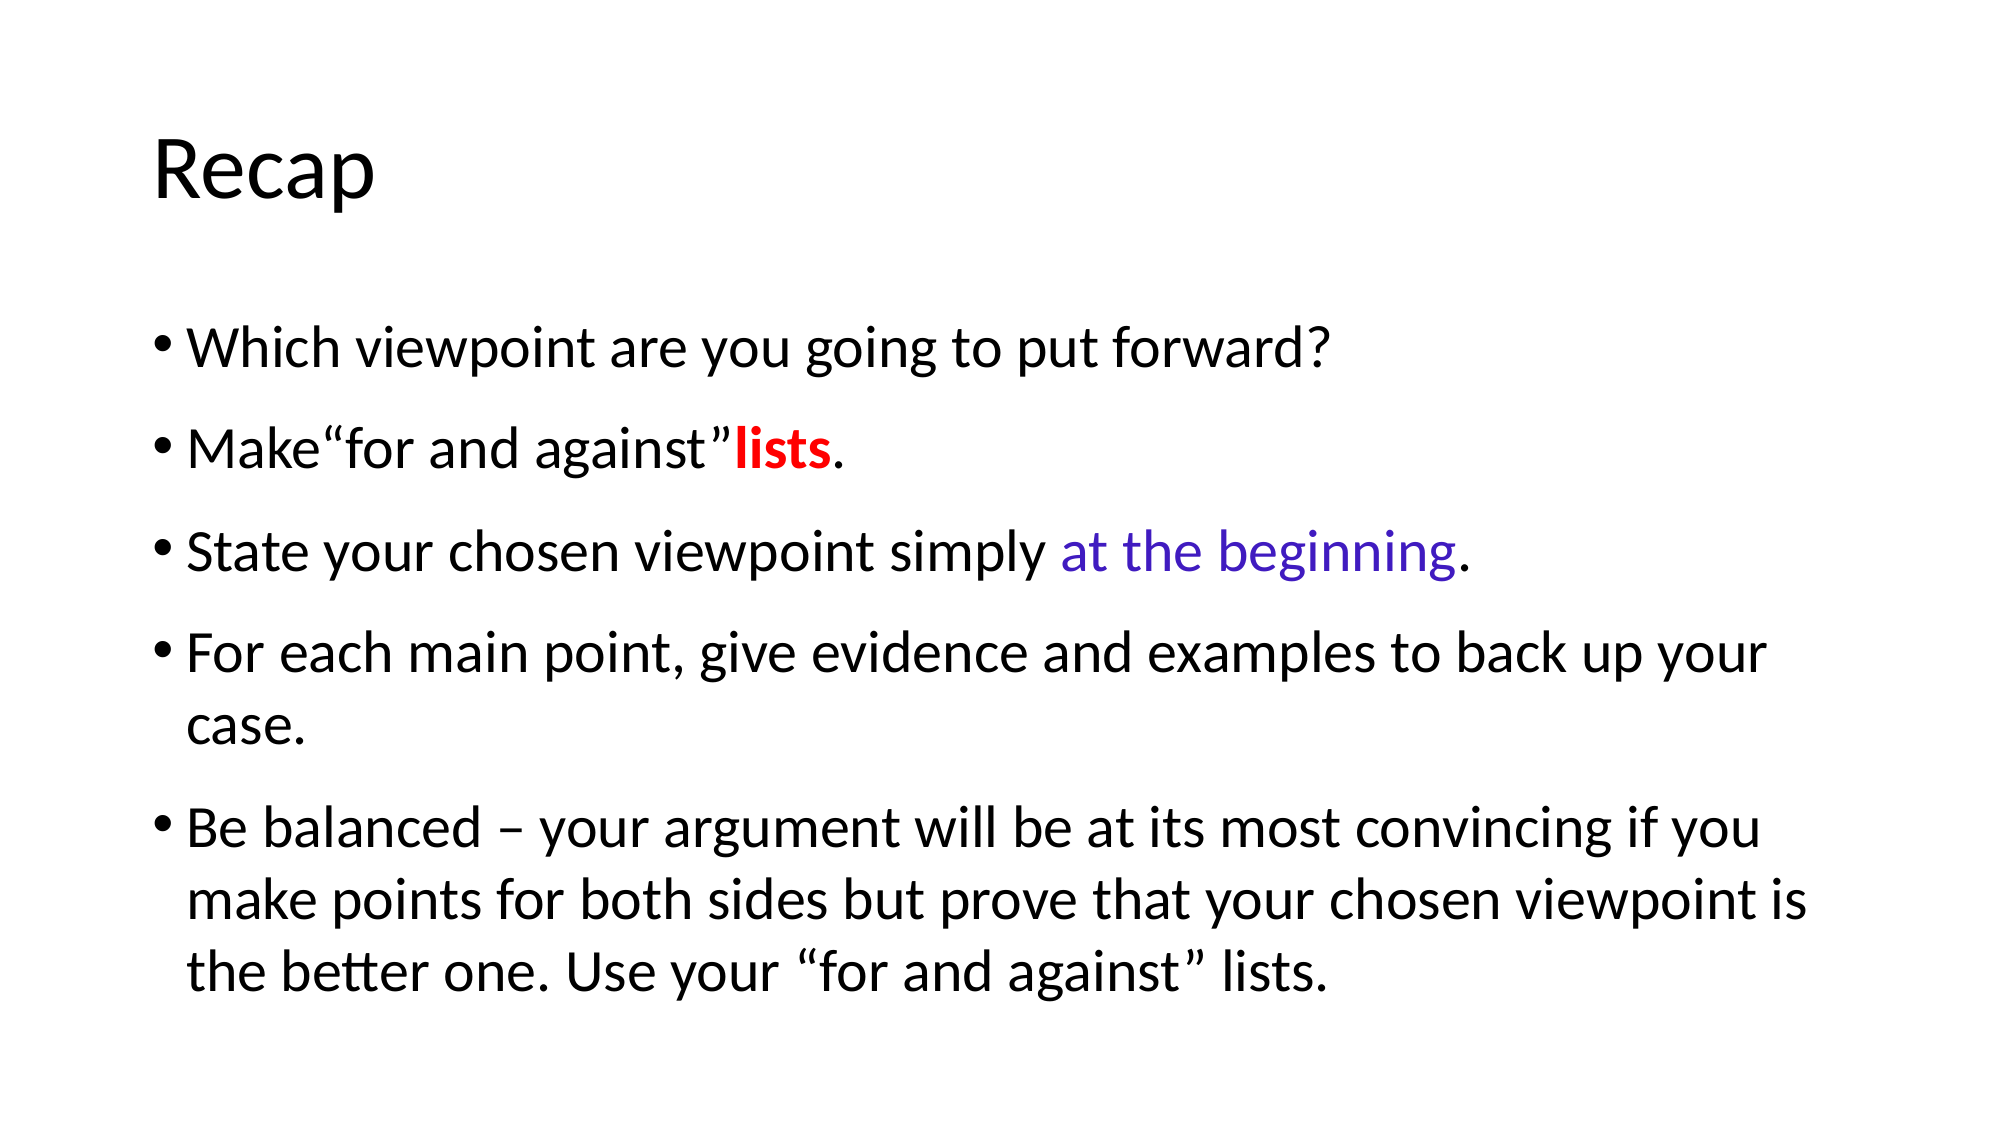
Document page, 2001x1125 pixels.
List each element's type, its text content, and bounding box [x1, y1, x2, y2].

title Recap [137, 59, 1863, 278]
list Which viewpoint are you going to put forward? Make“for and against”lists. State your chosen viewpoint simply at the beginning. For each main point, give evidence and examples to back up your case. Be balanced – your argument will be at its most convincing if you make points for both sides but prove that your chosen viewpoint is the better one. Use your “for and against” lists. [137, 299, 1863, 1014]
